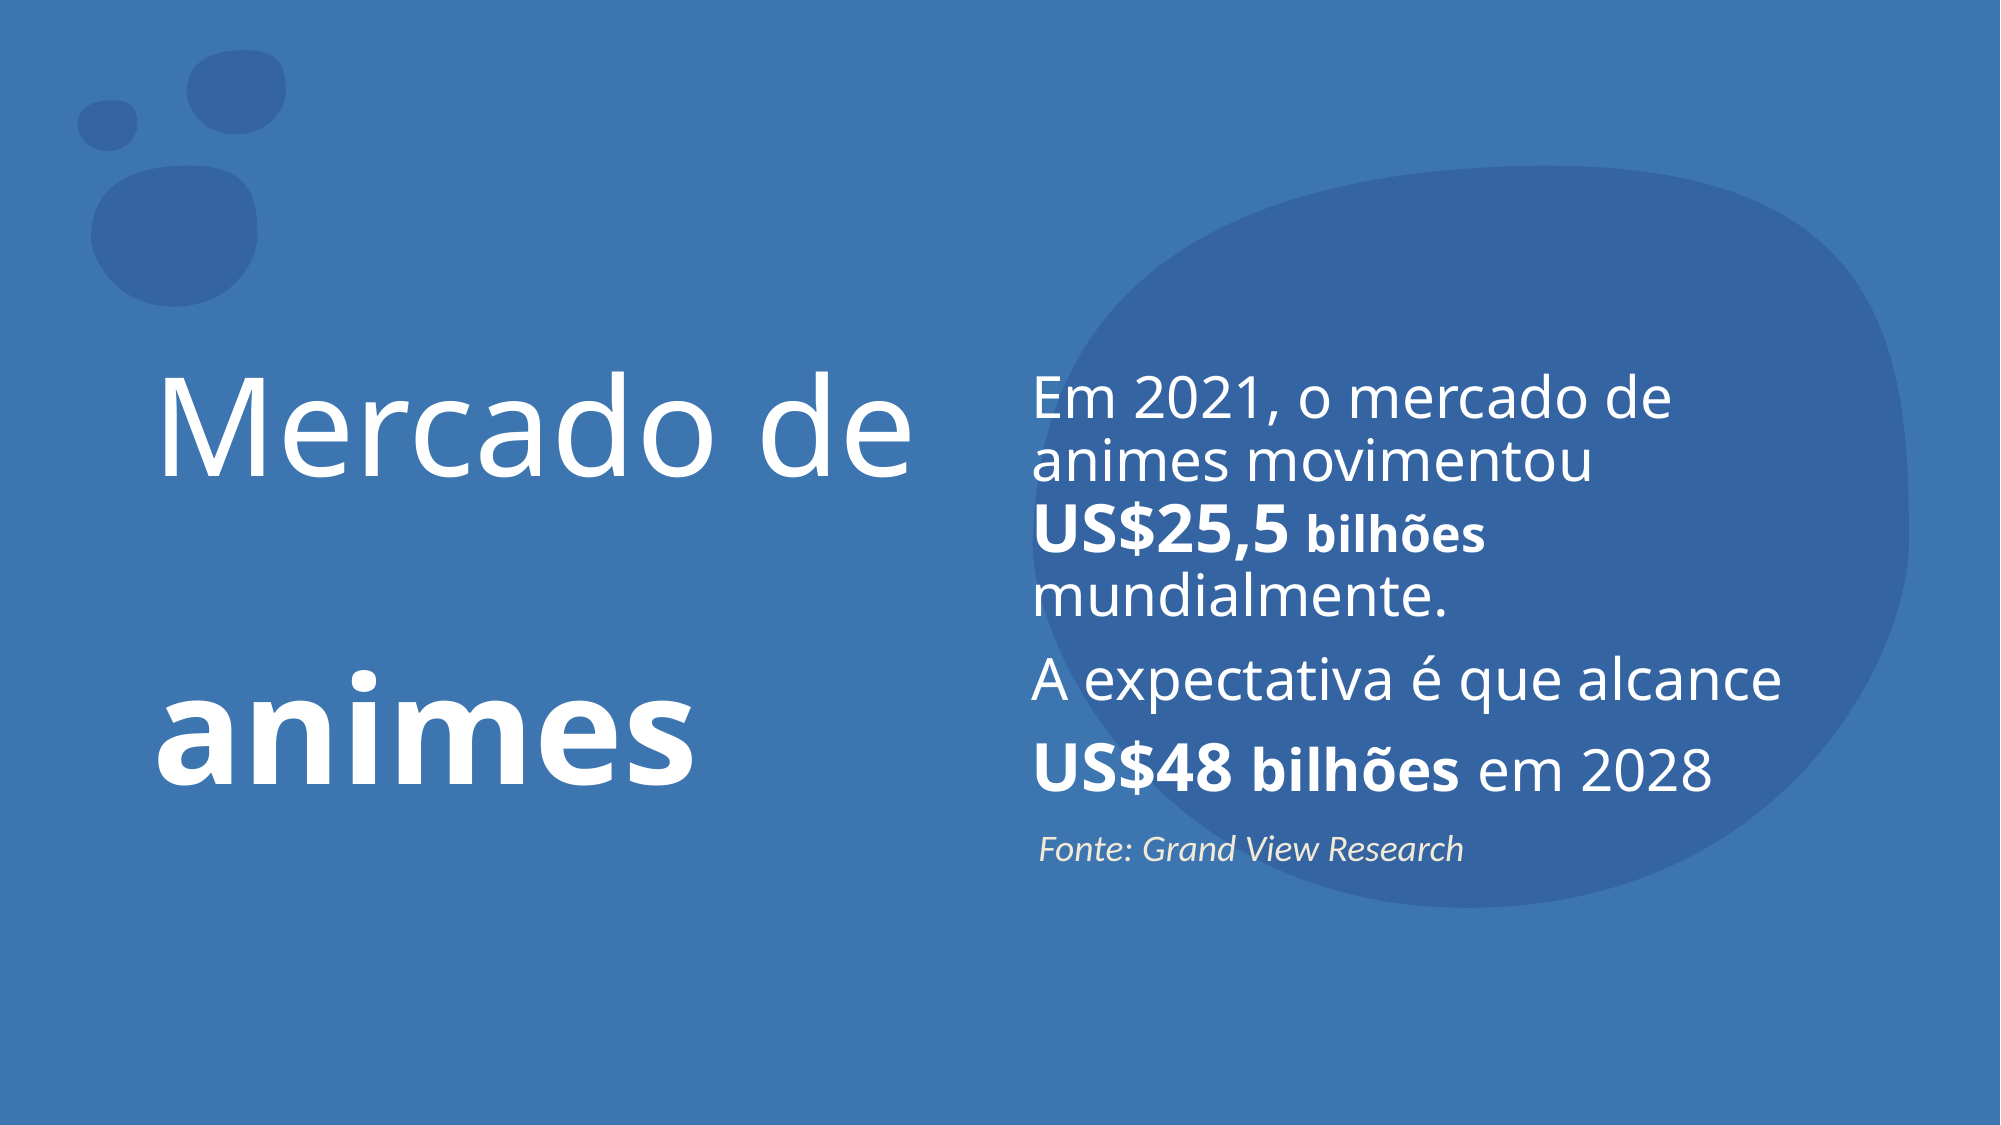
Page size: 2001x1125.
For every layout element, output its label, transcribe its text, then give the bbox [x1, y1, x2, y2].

text_box Fonte: Grand View Research [1023, 816, 1480, 877]
list Em 2021, o mercado de animes movimentou US$25,5 bilhões mundialmente. A expectativa é que alcance US$48 bilhões em 2028 [1016, 161, 1863, 1014]
title Mercado de animes [137, 161, 968, 1014]
